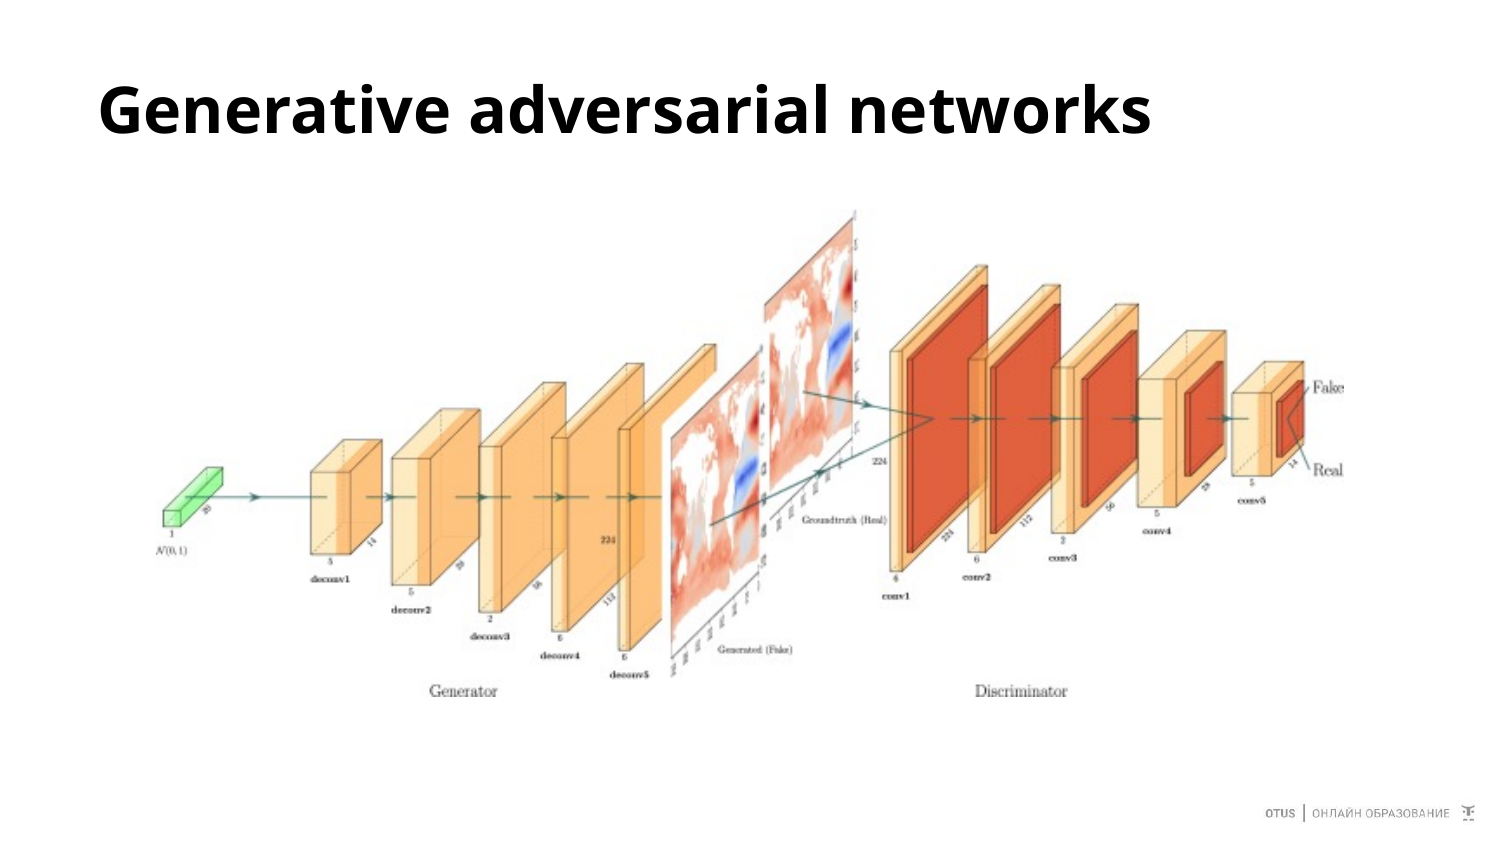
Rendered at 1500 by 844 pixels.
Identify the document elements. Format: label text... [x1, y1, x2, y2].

picture [155, 209, 1344, 698]
title Generative adversarial networks [82, 54, 1480, 234]
picture [1262, 799, 1475, 825]
